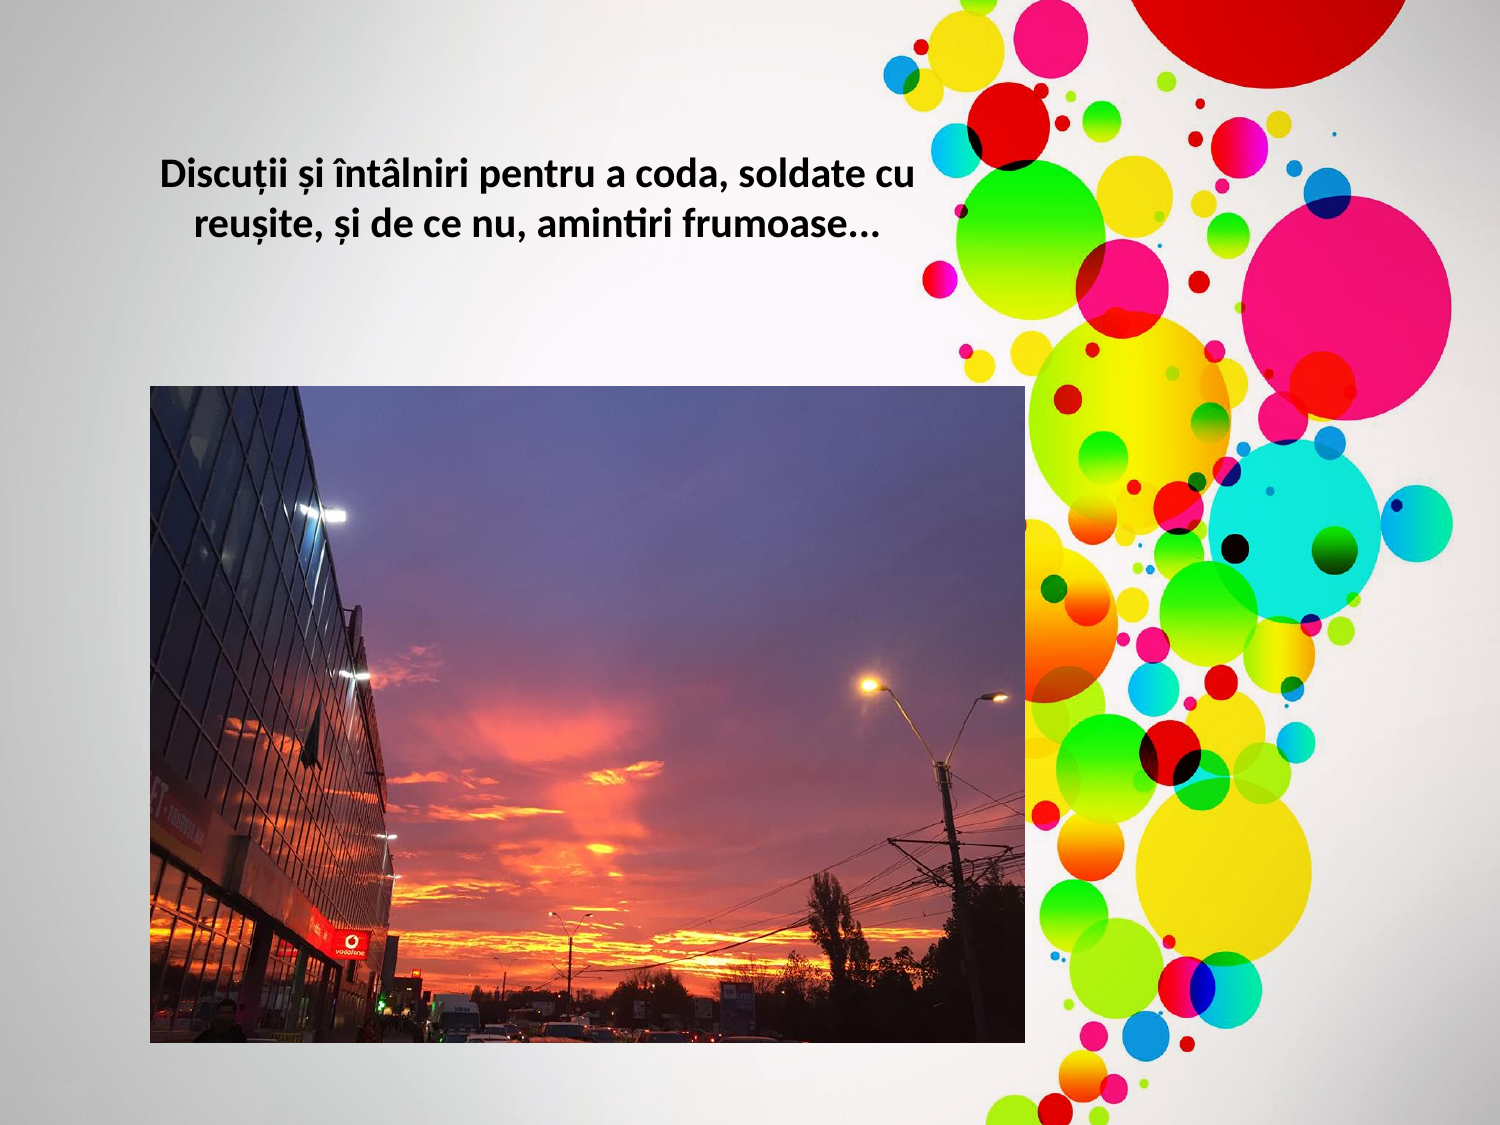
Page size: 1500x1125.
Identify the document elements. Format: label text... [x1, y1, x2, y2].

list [149, 385, 1026, 1043]
title Discuţii şi întâlniri pentru a coda, soldate cu reuşite, şi de ce nu, amintiri frumoase... [99, 137, 975, 325]
picture [0, 0, 1500, 1125]
